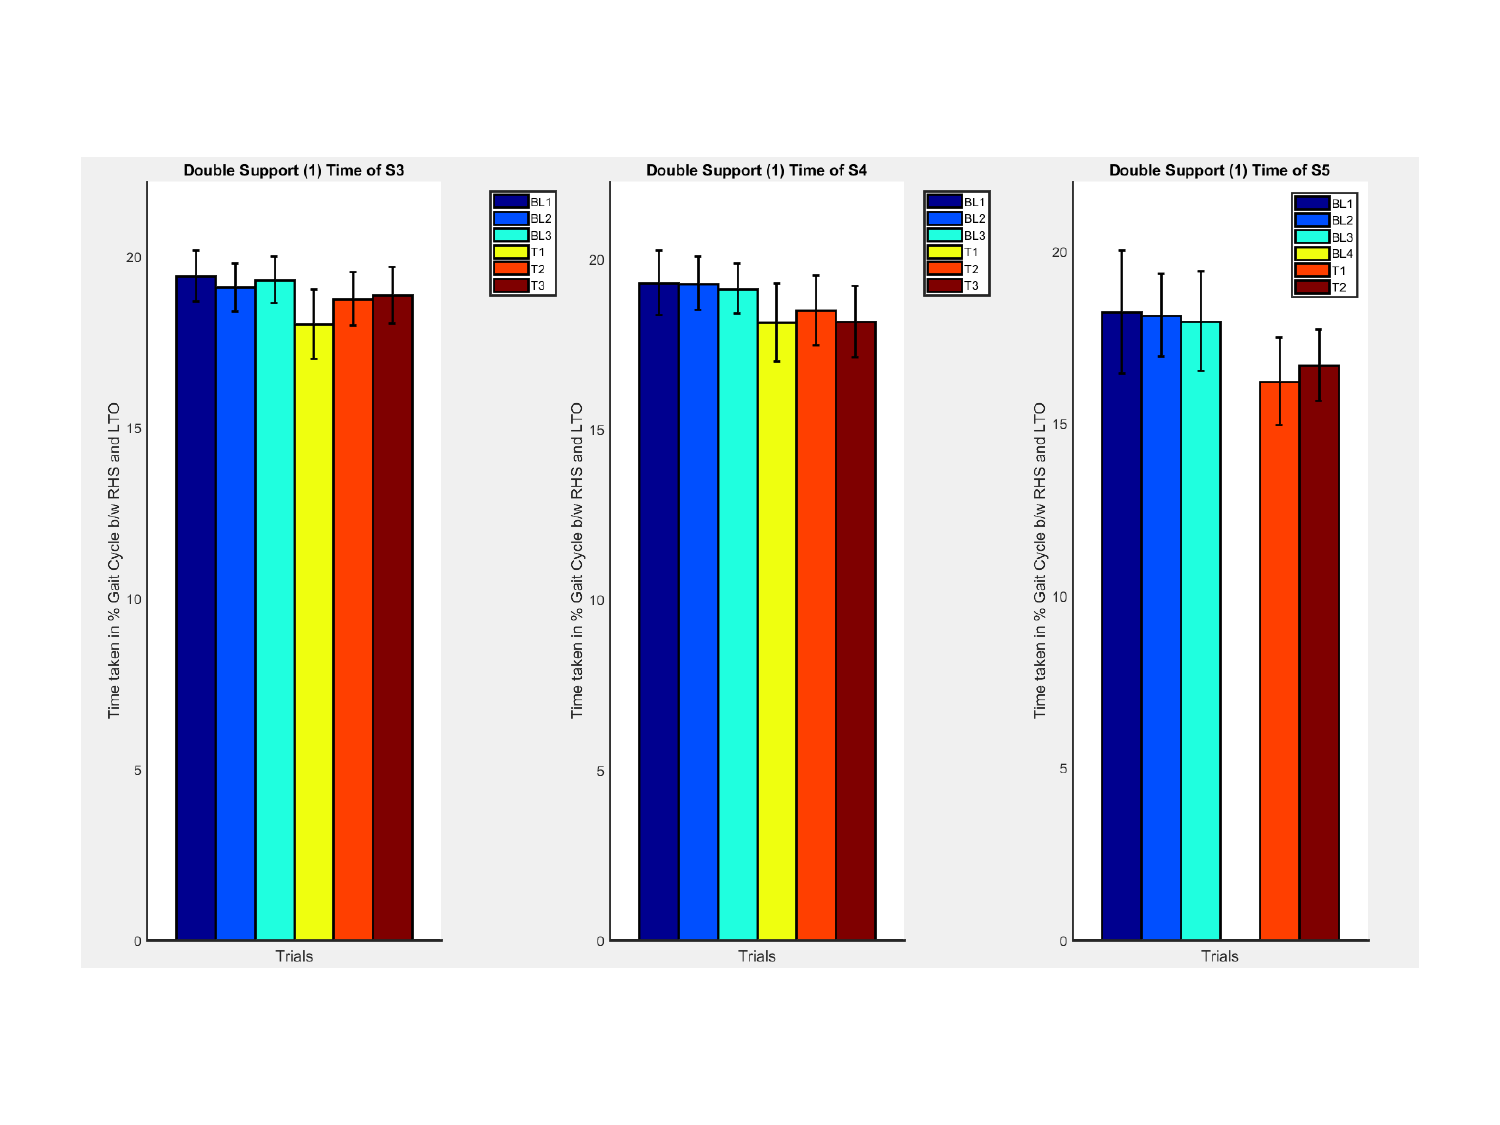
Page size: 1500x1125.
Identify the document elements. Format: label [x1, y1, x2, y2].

picture [80, 157, 1419, 968]
